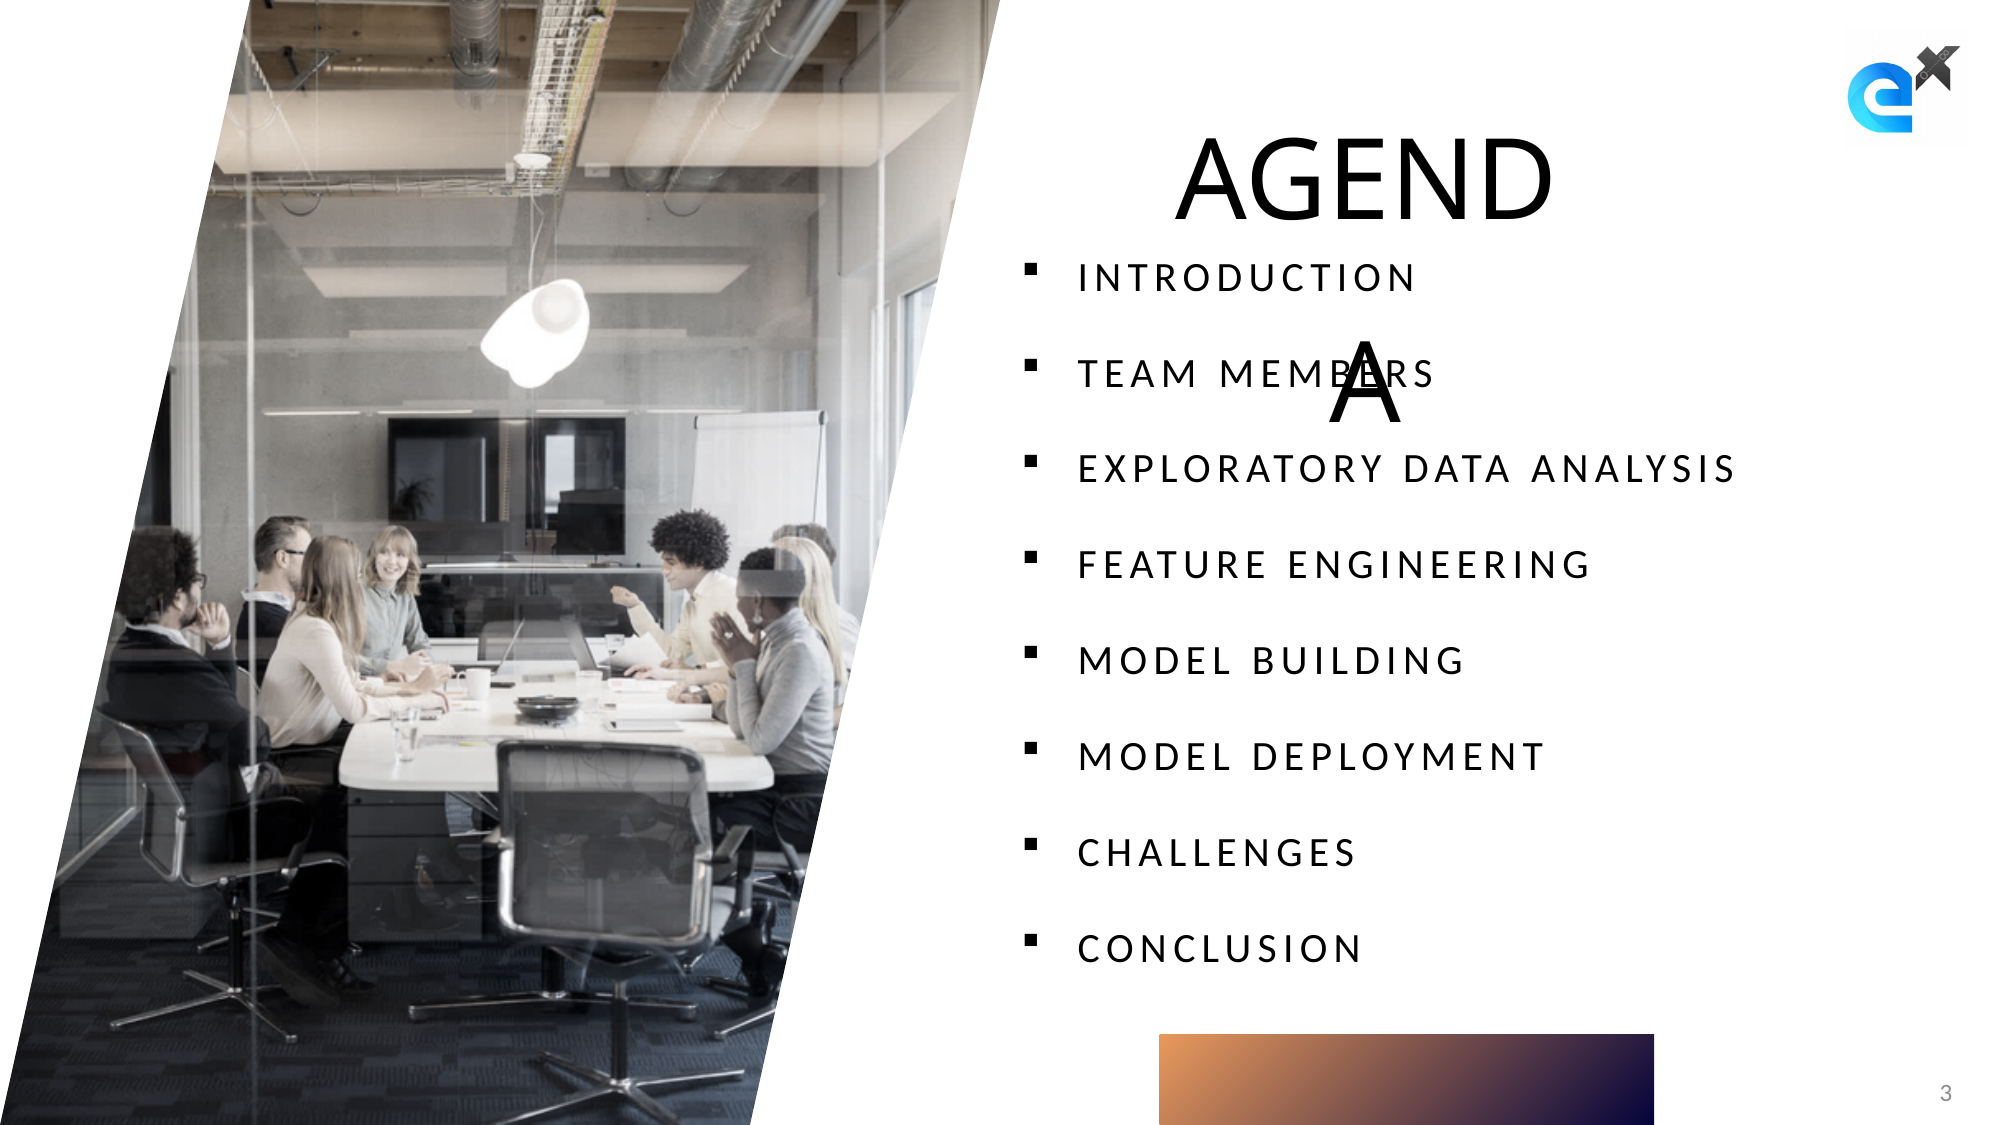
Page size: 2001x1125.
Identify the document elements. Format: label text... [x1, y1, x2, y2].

picture [1845, 27, 1968, 150]
list INTRODUCTION TEAM MEMBERS EXPLORATORY DATA ANALYSIS FEATURE ENGINEERING MODEL BUILDING MODEL DEPLOYMENT CHALLENGES CONCLUSION [1006, 217, 1907, 966]
picture [0, 0, 1000, 1125]
slide_number 3 [1894, 1061, 1968, 1121]
title Agenda [1131, 32, 1600, 217]
